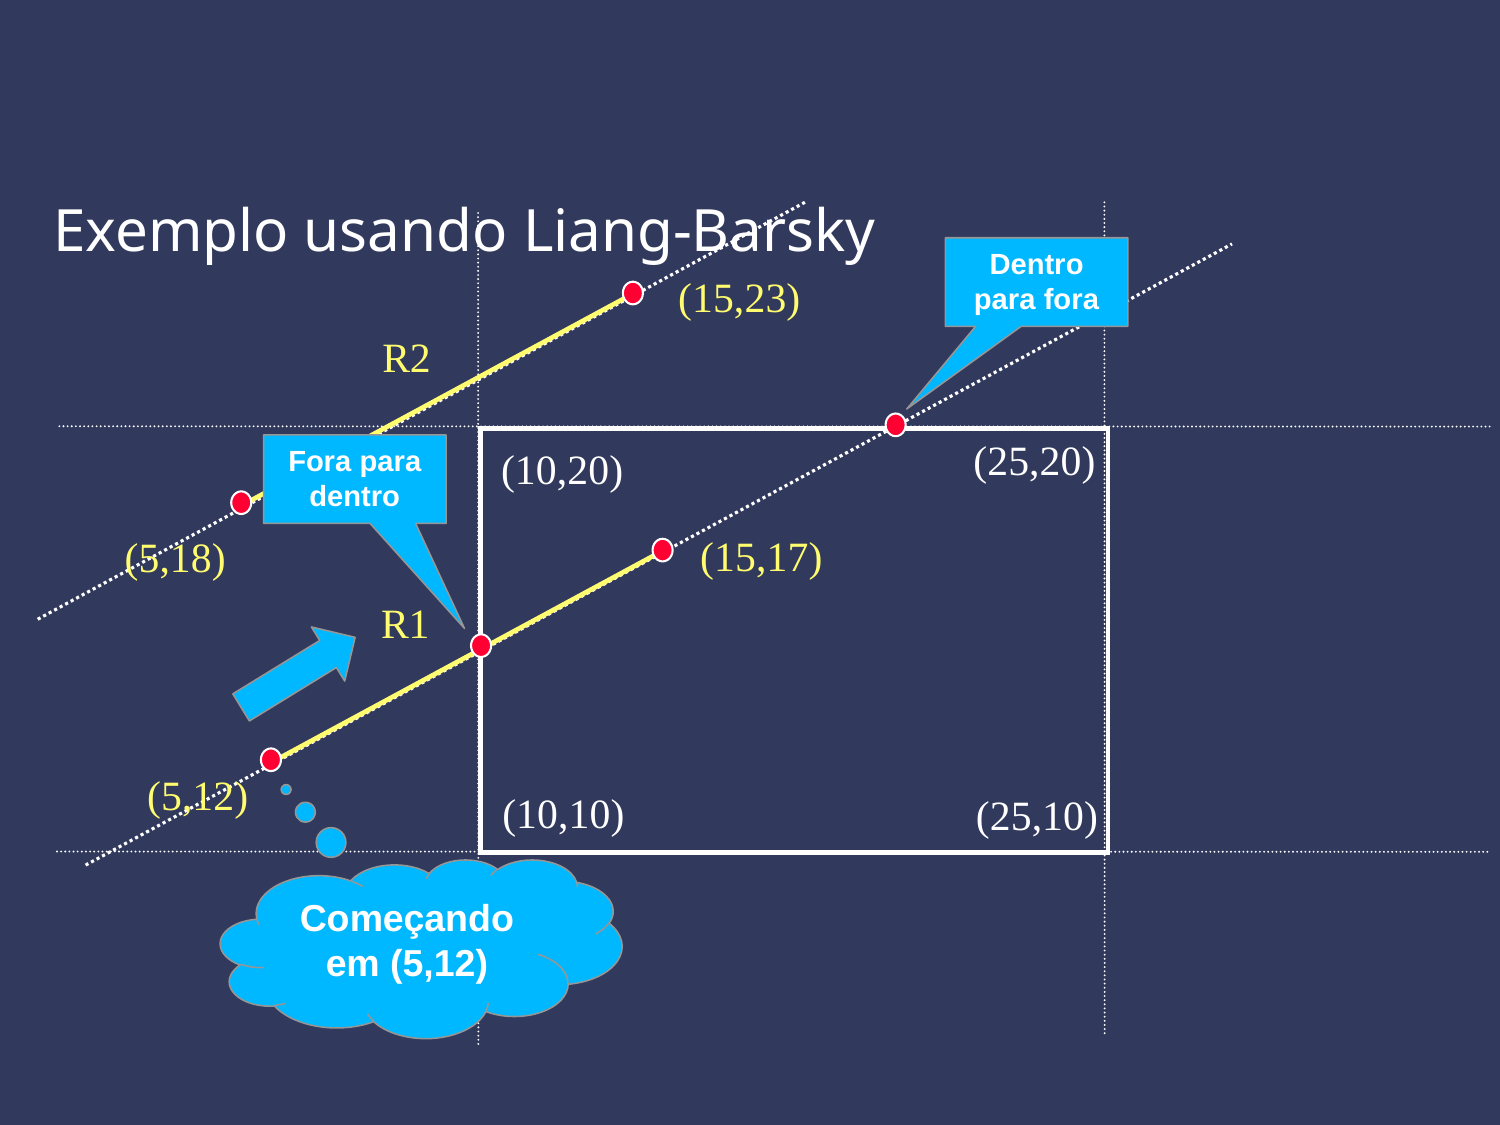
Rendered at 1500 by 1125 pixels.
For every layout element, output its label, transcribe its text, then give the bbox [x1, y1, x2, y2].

text_box Exemplo usando Liang-Barsky [38, 185, 1450, 272]
text_box Começando em (5,12) [220, 859, 623, 1039]
text_box Começando em (5,12) [316, 827, 346, 858]
text_box (5,18) [109, 523, 241, 589]
text_box (15,17) [685, 522, 838, 588]
text_box Fora para dentro [263, 521, 447, 531]
text_box Começando em (5,12) [295, 802, 316, 823]
text_box [885, 413, 906, 437]
text_box (25,20) [958, 426, 1111, 492]
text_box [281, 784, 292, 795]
text_box (10,10) [487, 779, 640, 845]
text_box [230, 281, 644, 515]
text_box (15,23) [663, 262, 816, 329]
text_box [480, 428, 1108, 853]
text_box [260, 538, 674, 772]
text_box Dentro para fora [906, 237, 1128, 409]
text_box (5,12) [132, 761, 264, 827]
text_box (25,10) [960, 781, 1113, 847]
text_box [232, 679, 257, 721]
